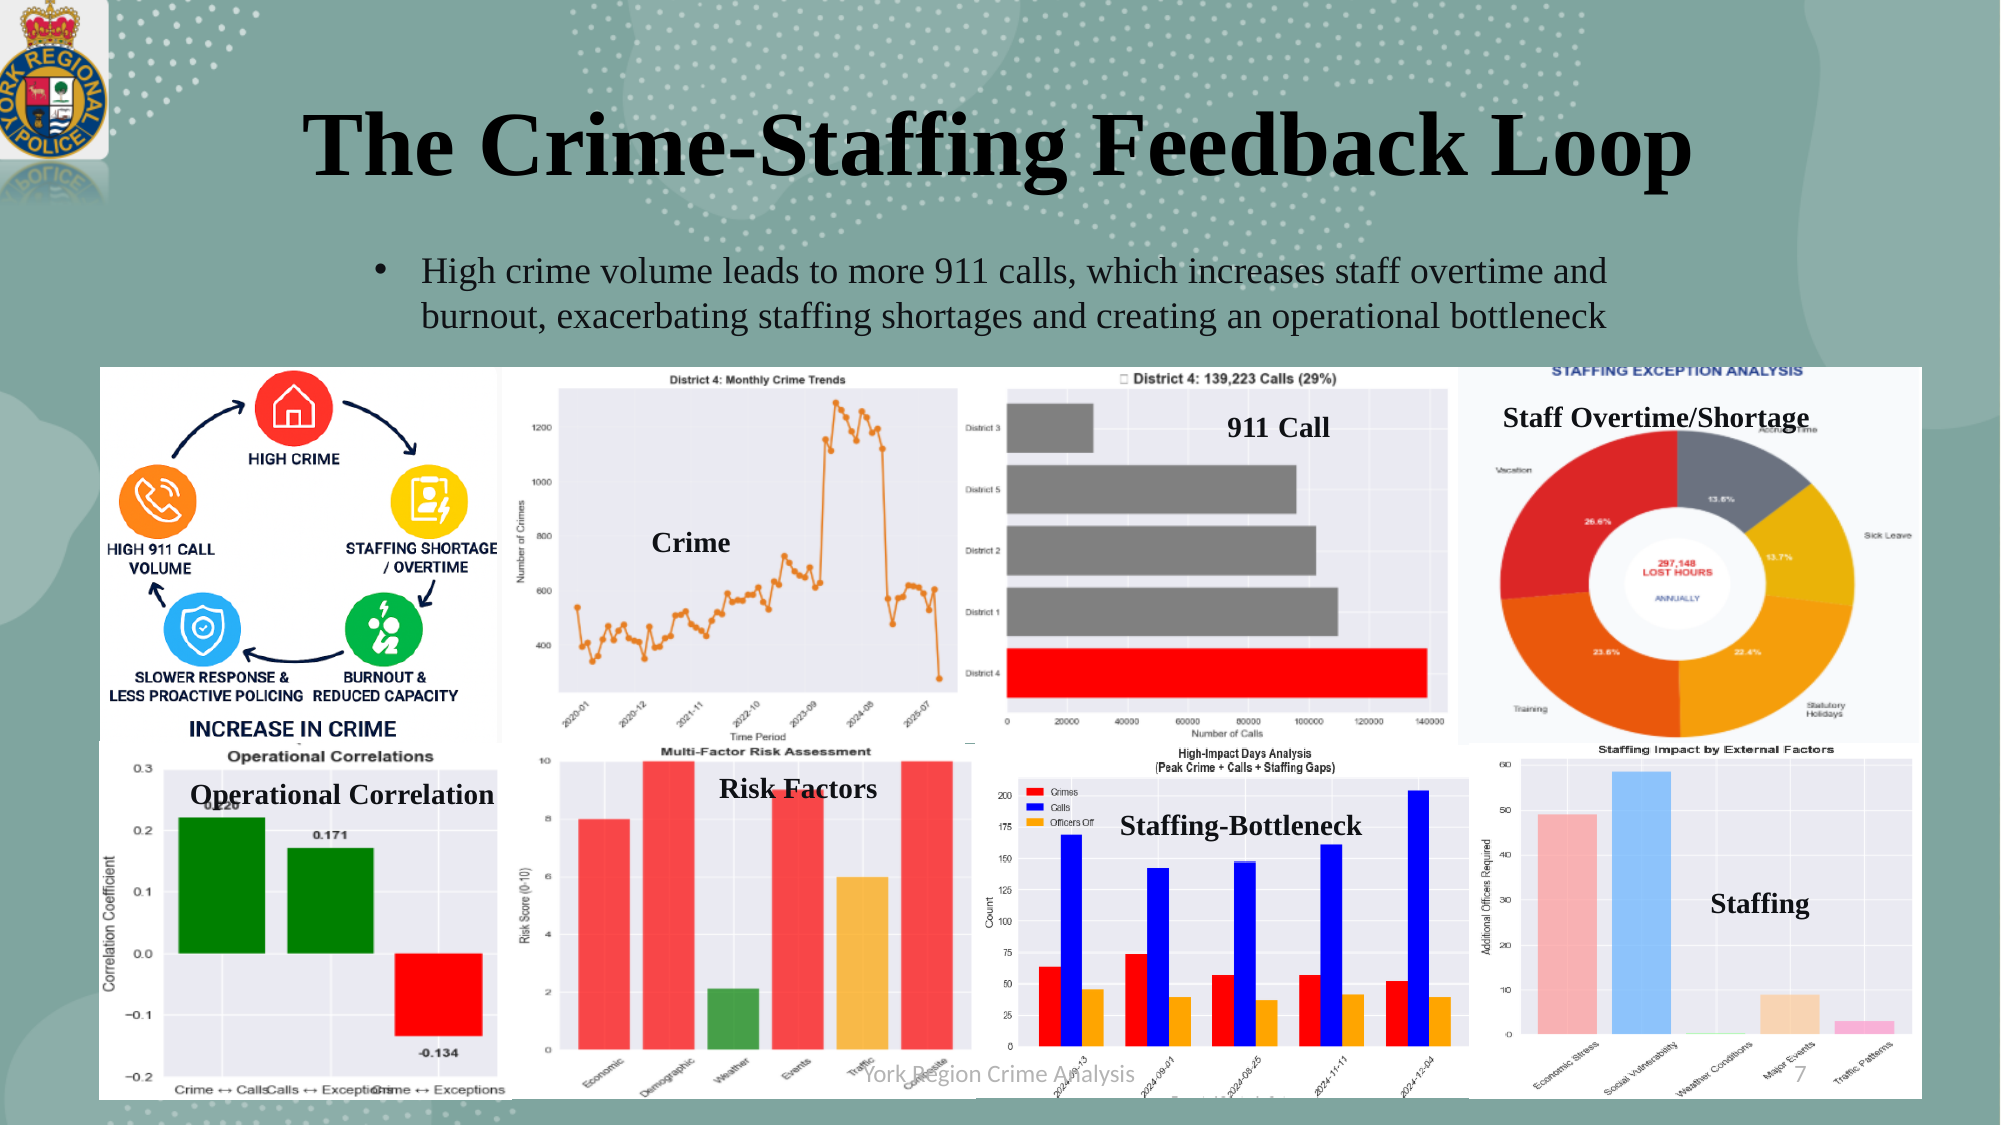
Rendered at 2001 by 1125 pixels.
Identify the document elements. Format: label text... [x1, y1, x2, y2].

text_box High crime volume leads to more 911 calls, which increases staff overtime and burnout, exacerbating staffing shortages and creating an operational bottleneck [359, 238, 1640, 344]
title The Crime-Staffing Feedback Loop [99, 45, 1900, 233]
picture [0, 0, 2001, 1125]
